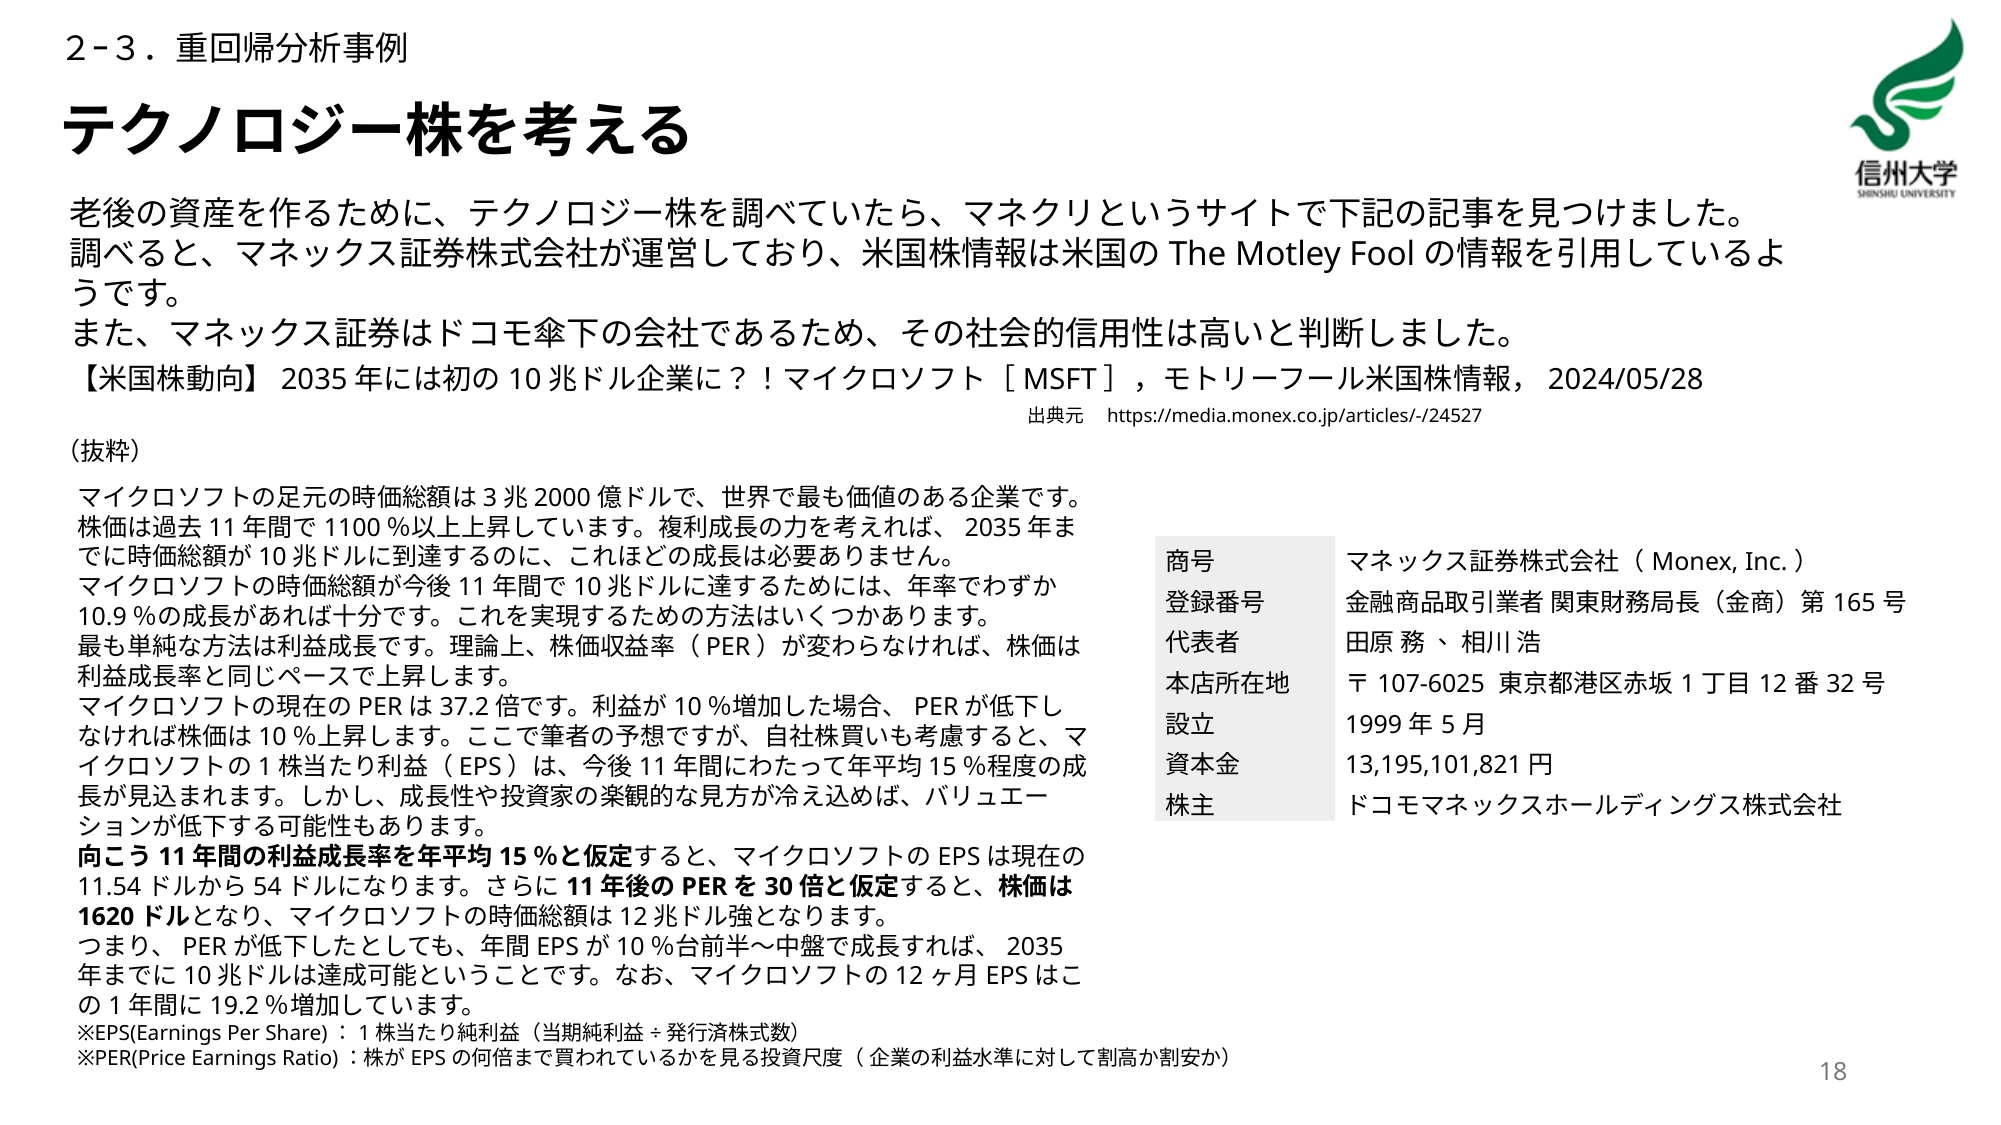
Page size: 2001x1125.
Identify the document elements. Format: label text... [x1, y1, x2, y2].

text_box 出典元 https://media.monex.co.jp/articles/-/24527 [1012, 403, 1595, 434]
table_cell 代表者 [1155, 618, 1335, 658]
table_cell 田原 務 、 相川 浩 [1335, 618, 1974, 658]
text_box 老後の資産を作るために、テクノロジー株を調べていたら、マネクリというサイトで下記の記事を見つけました。 調べると、マネックス証券株式会社が運営しており、米国株情報は米国のThe Motley Foolの情報を引用しているようです。 また、マネックス証券はドコモ傘下の会社であるため、その社会的信用性は高いと判断しました。 [54, 184, 1835, 360]
table_cell 登録番号 [1155, 577, 1335, 618]
table_header 商号 [1155, 536, 1335, 577]
table_cell 13,195,101,821円 [1335, 739, 1974, 780]
picture [1816, 13, 1989, 216]
list ２ｰ３．重回帰分析事例 [44, 24, 1770, 85]
table_cell 1999年5月 [1335, 699, 1974, 739]
table_cell ドコモマネックスホールディングス株式会社 [1335, 780, 1974, 821]
table_cell 本店所在地 [1155, 658, 1335, 699]
slide_number 18 [1412, 1042, 1863, 1103]
table_cell 設立 [1155, 699, 1335, 739]
table_cell 資本金 [1155, 739, 1335, 780]
table_header マネックス証券株式会社（Monex, Inc.） [1335, 536, 1974, 577]
text_box 【米国株動向】2035年には初の10兆ドル企業に？！マイクロソフト［MSFT］，モトリーフール米国株情報，2024/05/28 [54, 353, 1890, 403]
table_cell 〒107-6025 東京都港区赤坂1丁目12番32号 [1335, 658, 1974, 699]
title テクノロジー株を考える [44, 93, 1770, 193]
text_box （抜粋） [40, 428, 467, 473]
table_cell 株主 [1155, 780, 1335, 821]
table_cell 金融商品取引業者 関東財務局長（金商）第165号 [1335, 577, 1974, 618]
text_box ※EPS(Earnings Per Share)：1株当たり純利益（当期純利益÷発行済株式数） ※PER(Price Earnings Ratio)：株がEPSの何倍まで買われているかを見る投資尺度（ 企業の利益水準に対して割高か割安か） [62, 1012, 1282, 1077]
text_box マイクロソフトの足元の時価総額は3兆2000億ドルで、世界で最も価値のある企業です。株価は過去11年間で1100％以上上昇しています。複利成長の力を考えれば、2035年までに時価総額が10兆ドルに到達するのに、これほどの成長は必要ありません。 マイクロソフトの時価総額が今後11年間で10兆ドルに達するためには、年率でわずか10.9％の成長があれば十分です。これを実現するための方法はいくつかあります。 最も単純な方法は利益成長です。理論上、株価収益率（PER）が変わらなければ、株価は利益成長率と同じペースで上昇します。 マイクロソフトの現在のPERは37.2倍です。利益が10％増加した場合、PERが低下しなければ株価は10％上昇します。ここで筆者の予想ですが、自社株買いも考慮すると、マイクロソフトの1株当たり利益（EPS）は、今後11年間にわたって年平均15％程度の成長が見込まれます。しかし、成長性や投資家の楽観的な見方が冷え込めば、バリュエーションが低下する可能性もあります。 向こう11年間の利益成長率を年平均15％と仮定すると、マイクロソフトのEPSは現在の11.54ドルから54ドルになります。さらに11年後のPERを30倍と仮定すると、株価は1620ドルとなり、マイクロソフトの時価総額は12兆ドル強となります。 つまり、PERが低下したとしても、年間EPSが10％台前半～中盤で成長すれば、2035年までに10兆ドルは達成可能ということです。なお、マイクロソフトの12ヶ月EPSはこの1年間に19.2％増加しています。 [62, 473, 1104, 1012]
